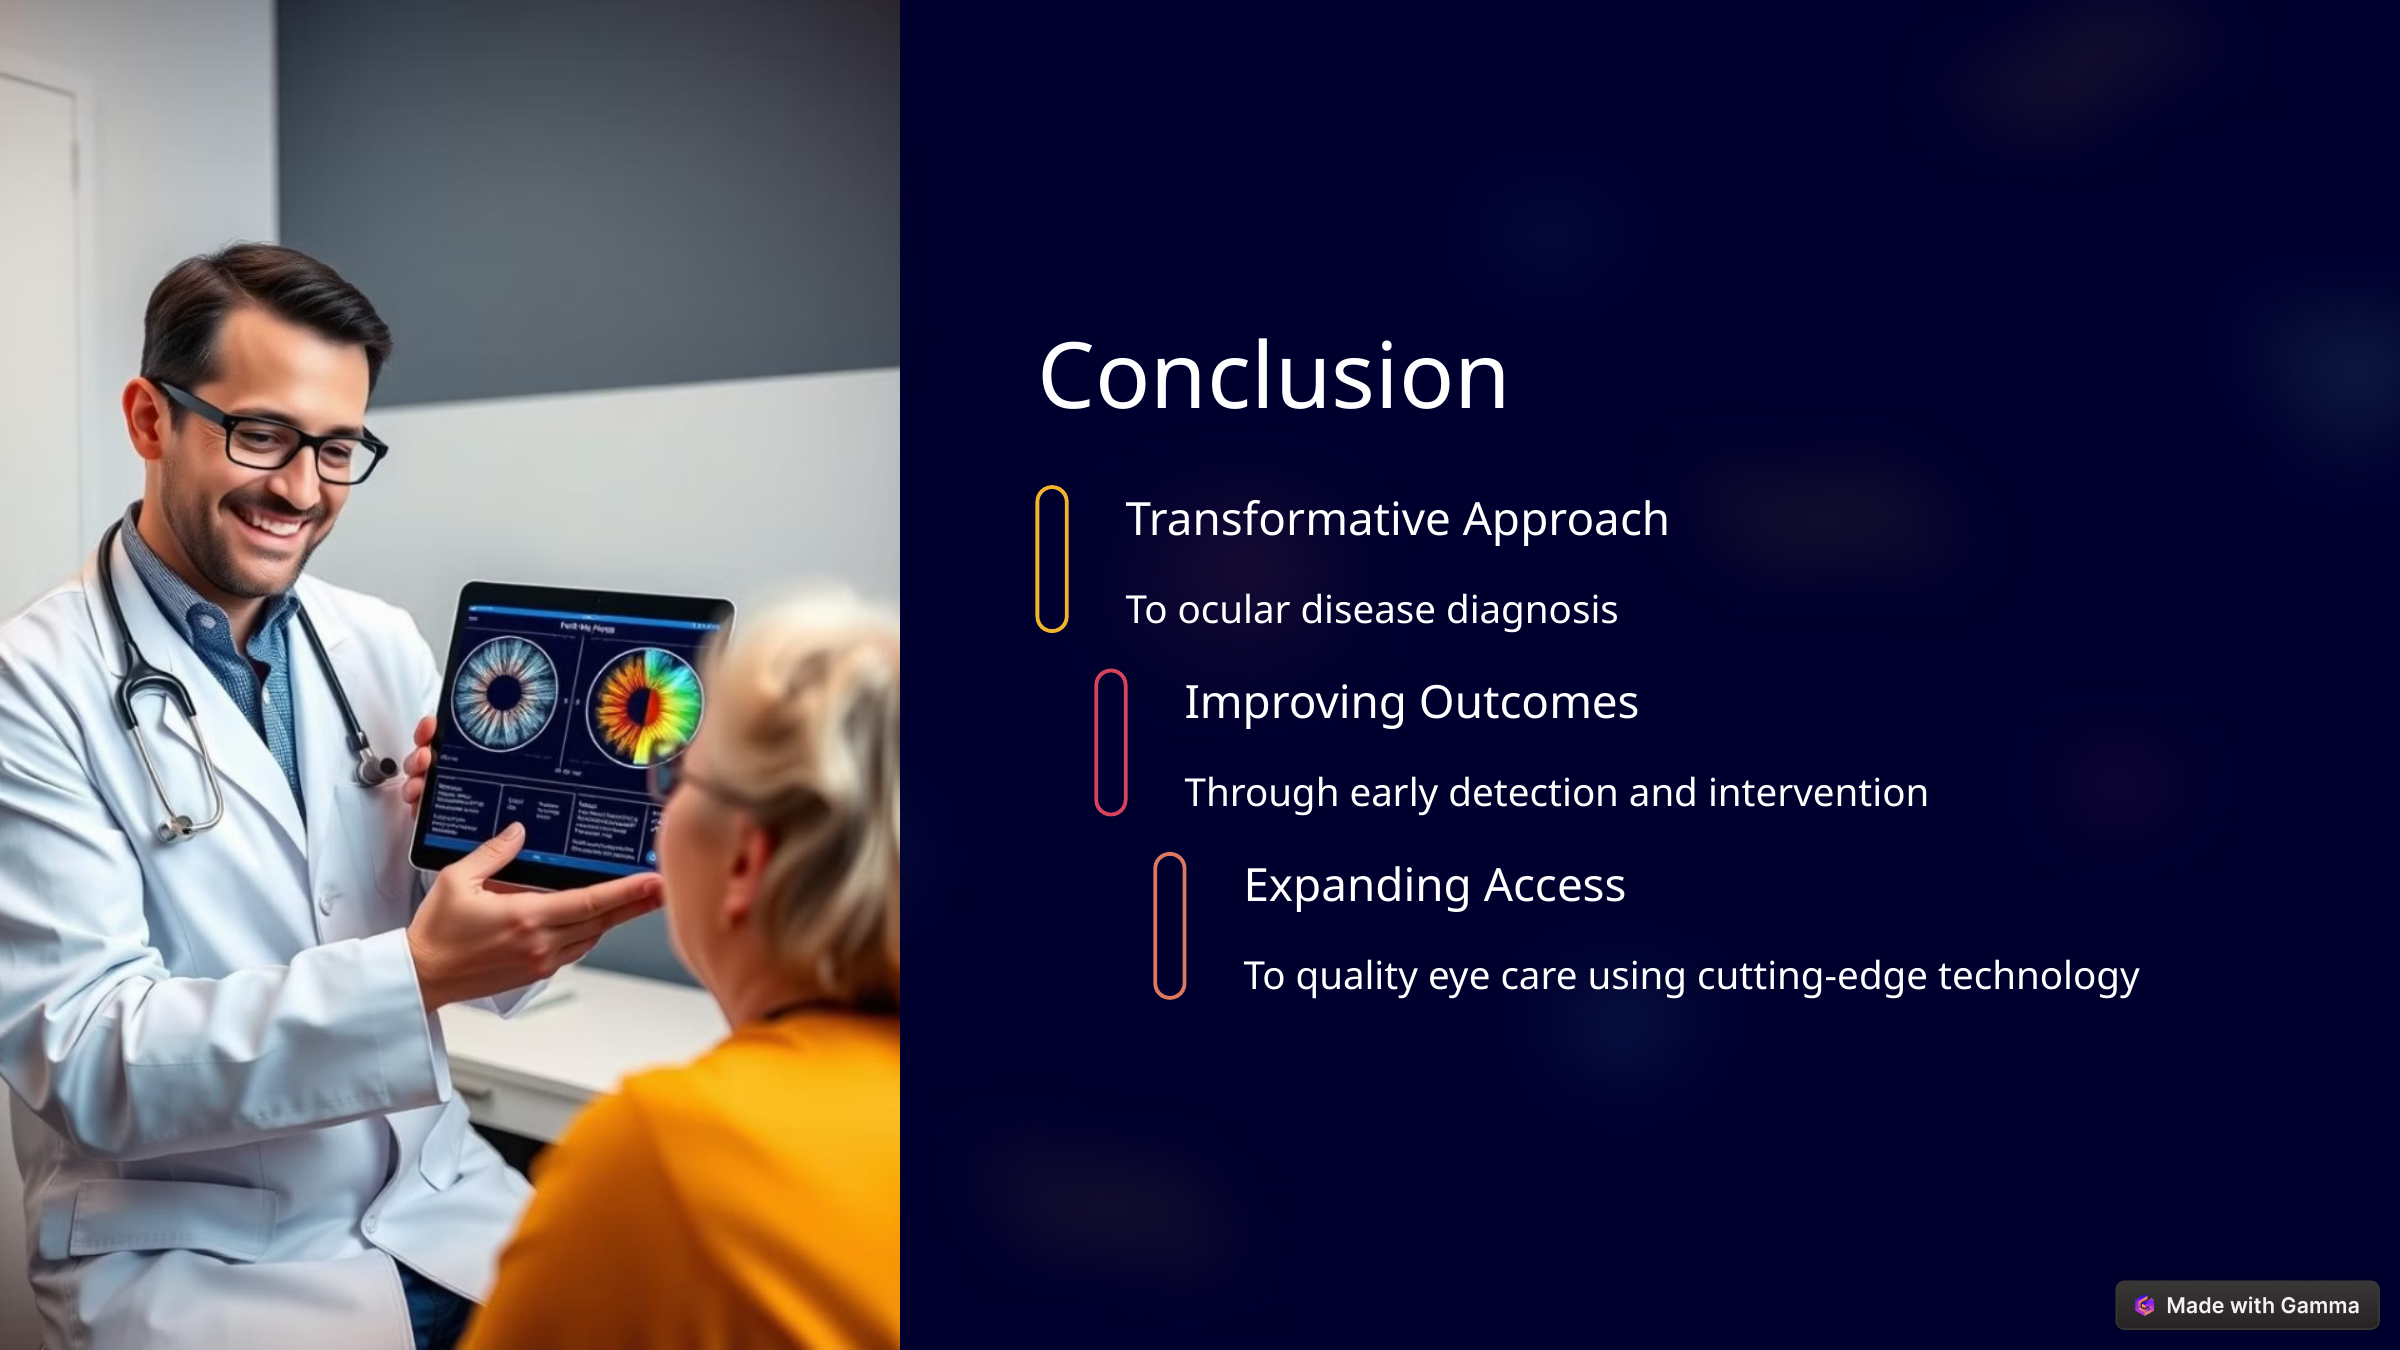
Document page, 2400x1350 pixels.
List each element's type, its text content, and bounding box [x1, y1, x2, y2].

text_box [1096, 670, 1126, 815]
text_box Improving Outcomes [1184, 670, 1647, 729]
text_box To ocular disease diagnosis [1125, 568, 2263, 632]
text_box Transformative Approach [1125, 487, 1659, 545]
text_box Expanding Access [1243, 853, 1706, 912]
text_box To quality eye care using cutting-edge technology [1243, 935, 2263, 998]
picture [0, 0, 900, 1350]
text_box [1155, 853, 1185, 998]
text_box Conclusion [1037, 312, 1962, 429]
text_box [1037, 487, 1067, 632]
text_box Through early detection and intervention [1184, 751, 2263, 815]
picture [2106, 1271, 2389, 1339]
